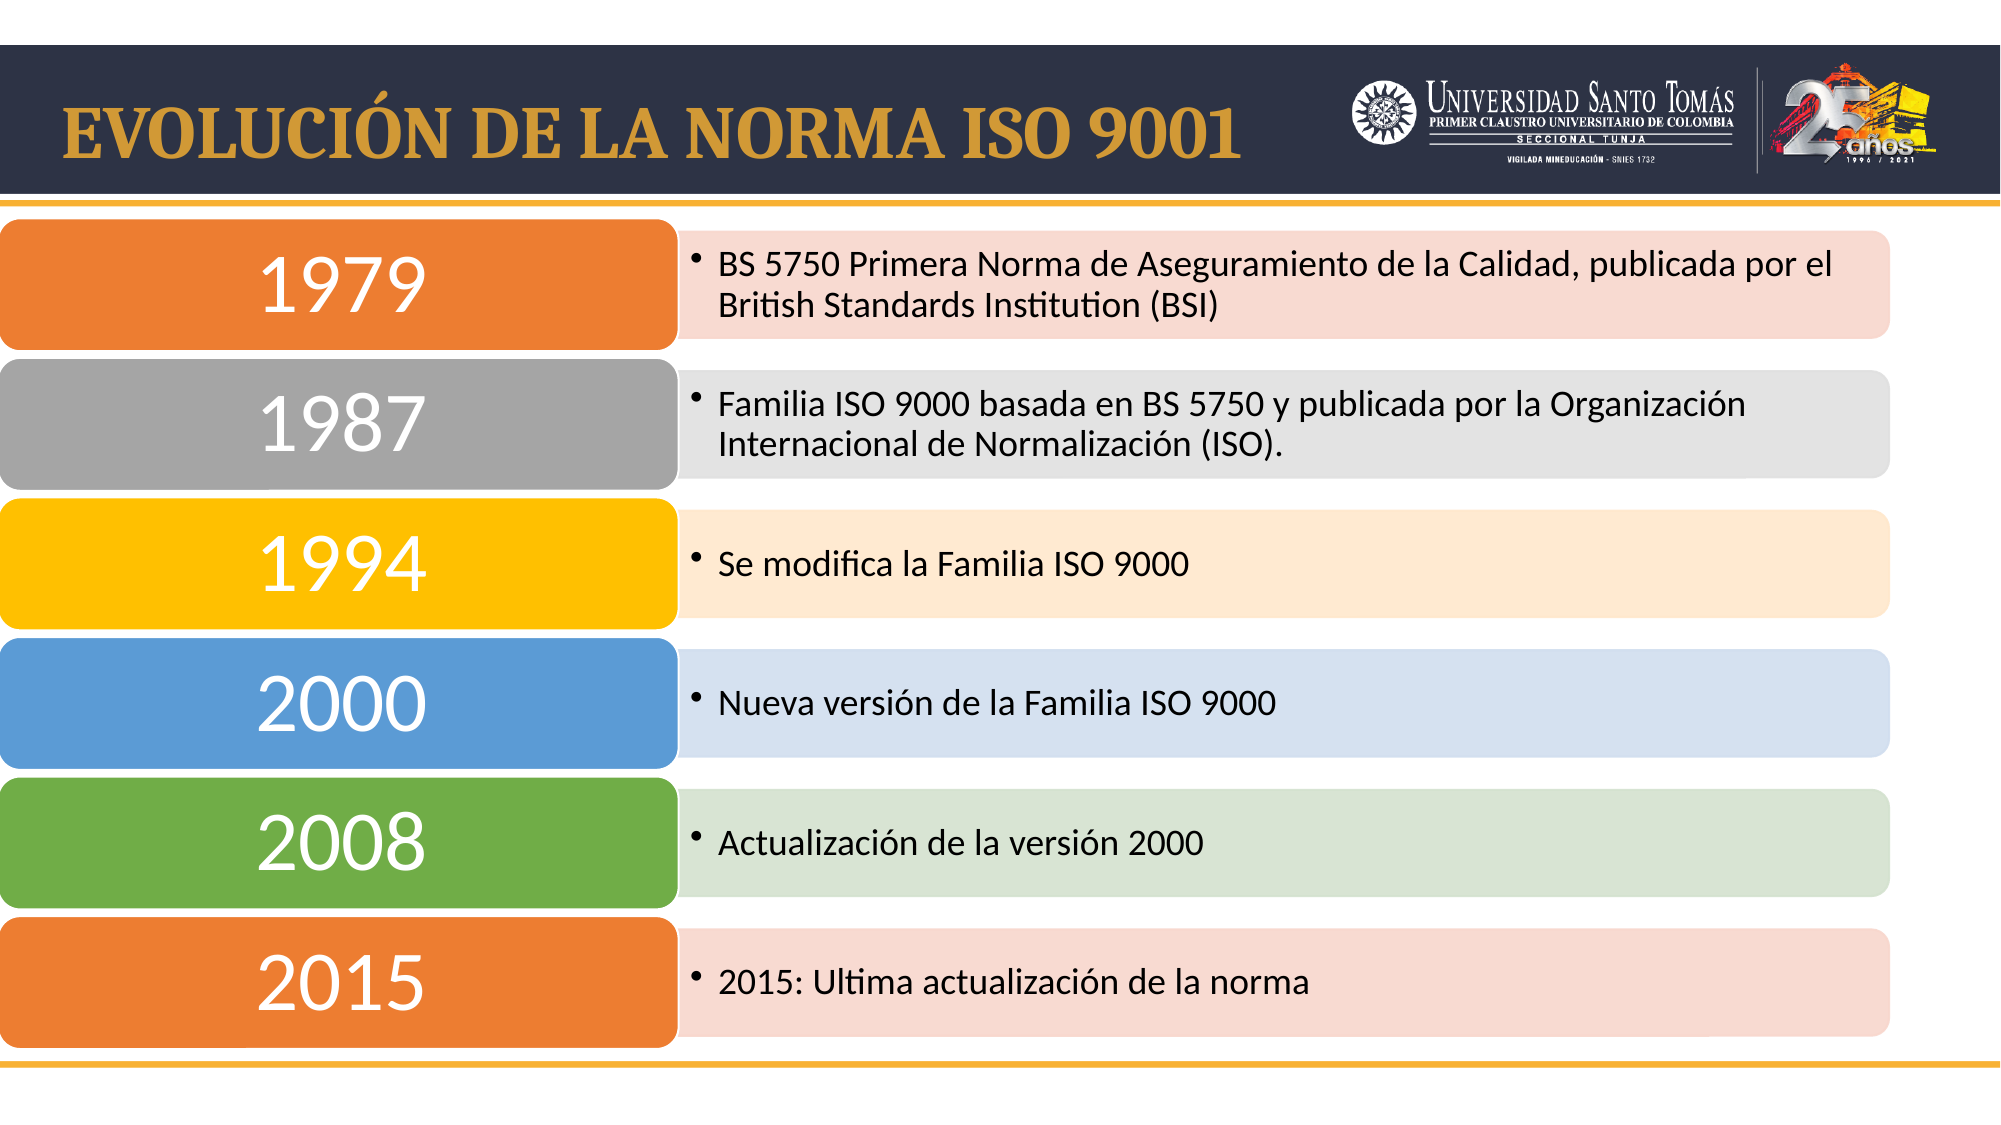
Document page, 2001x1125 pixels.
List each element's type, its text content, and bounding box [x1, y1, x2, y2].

text_box EVOLUCIÓN DE LA NORMA ISO 9001 [46, 75, 1355, 181]
picture [0, 0, 2001, 1125]
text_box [0, 217, 1890, 1050]
